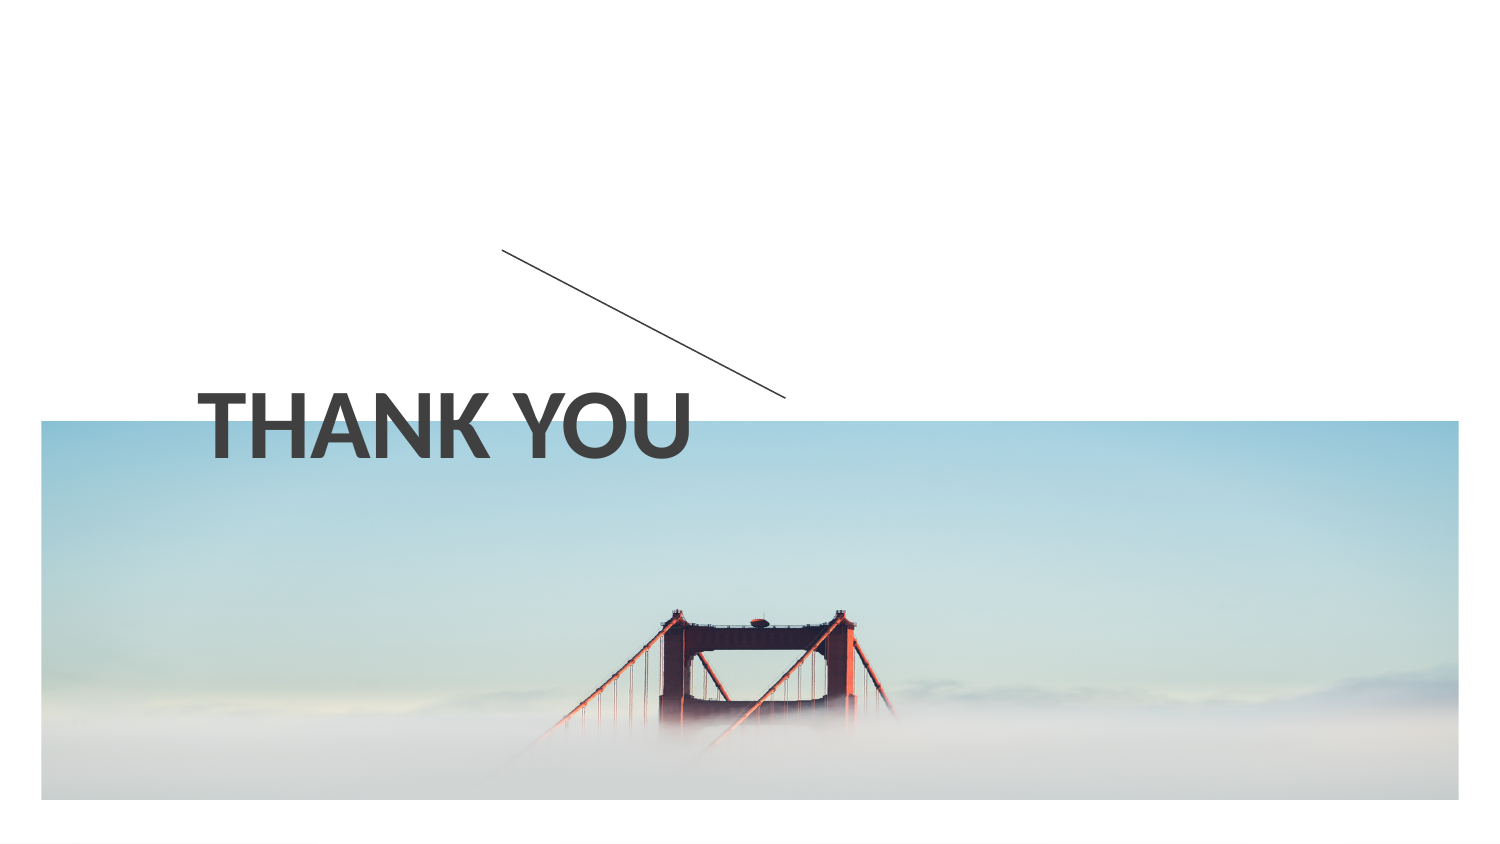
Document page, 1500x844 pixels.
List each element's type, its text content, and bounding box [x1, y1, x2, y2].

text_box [501, 249, 786, 399]
text_box THANK YOU [183, 351, 774, 486]
text_box [39, 420, 1461, 802]
